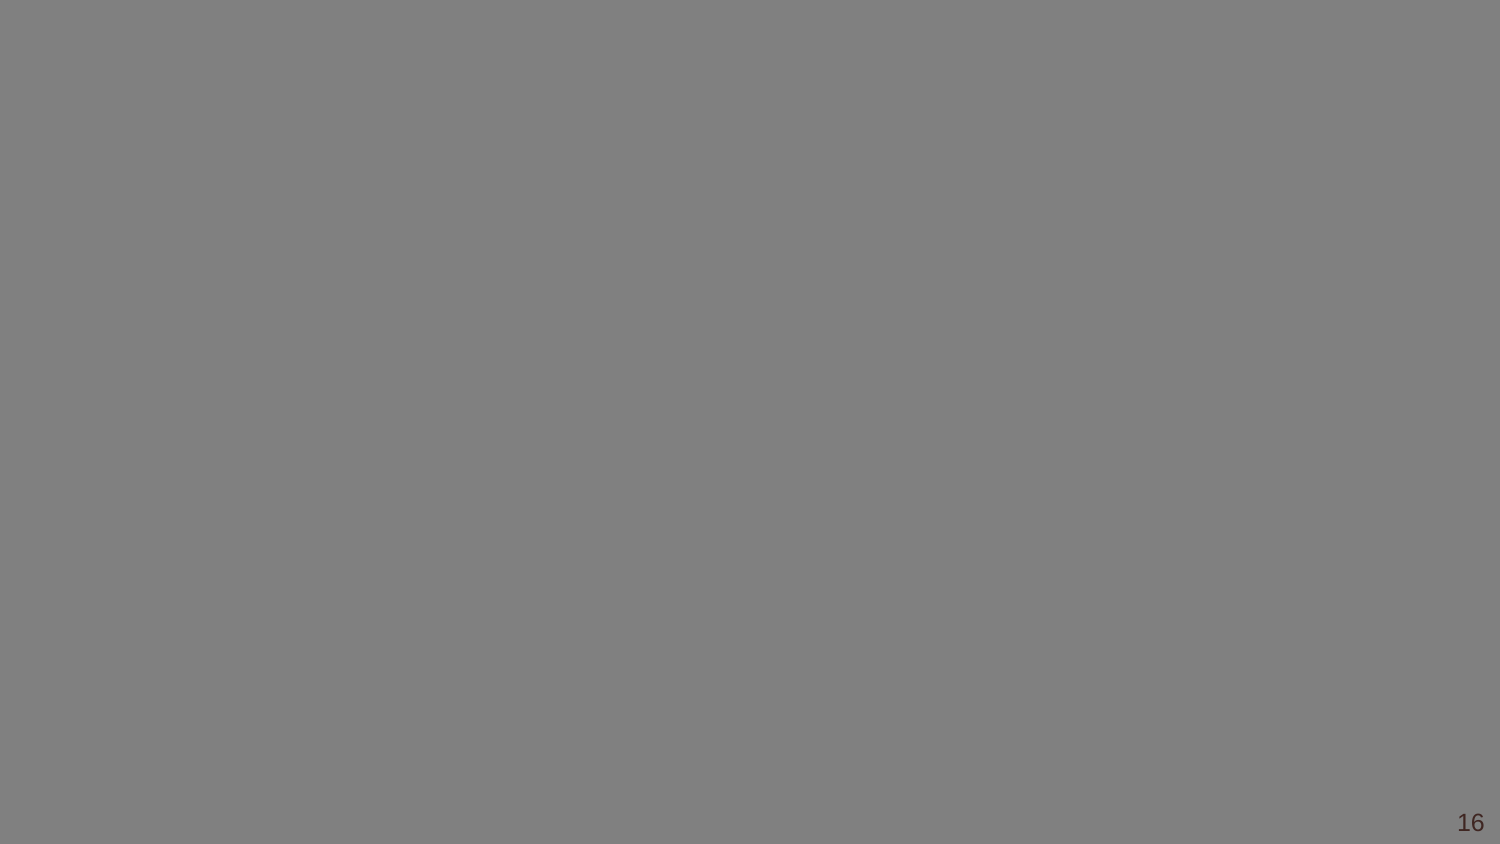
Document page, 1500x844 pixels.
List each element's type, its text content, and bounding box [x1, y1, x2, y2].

slide_number 16 [1162, 798, 1500, 844]
